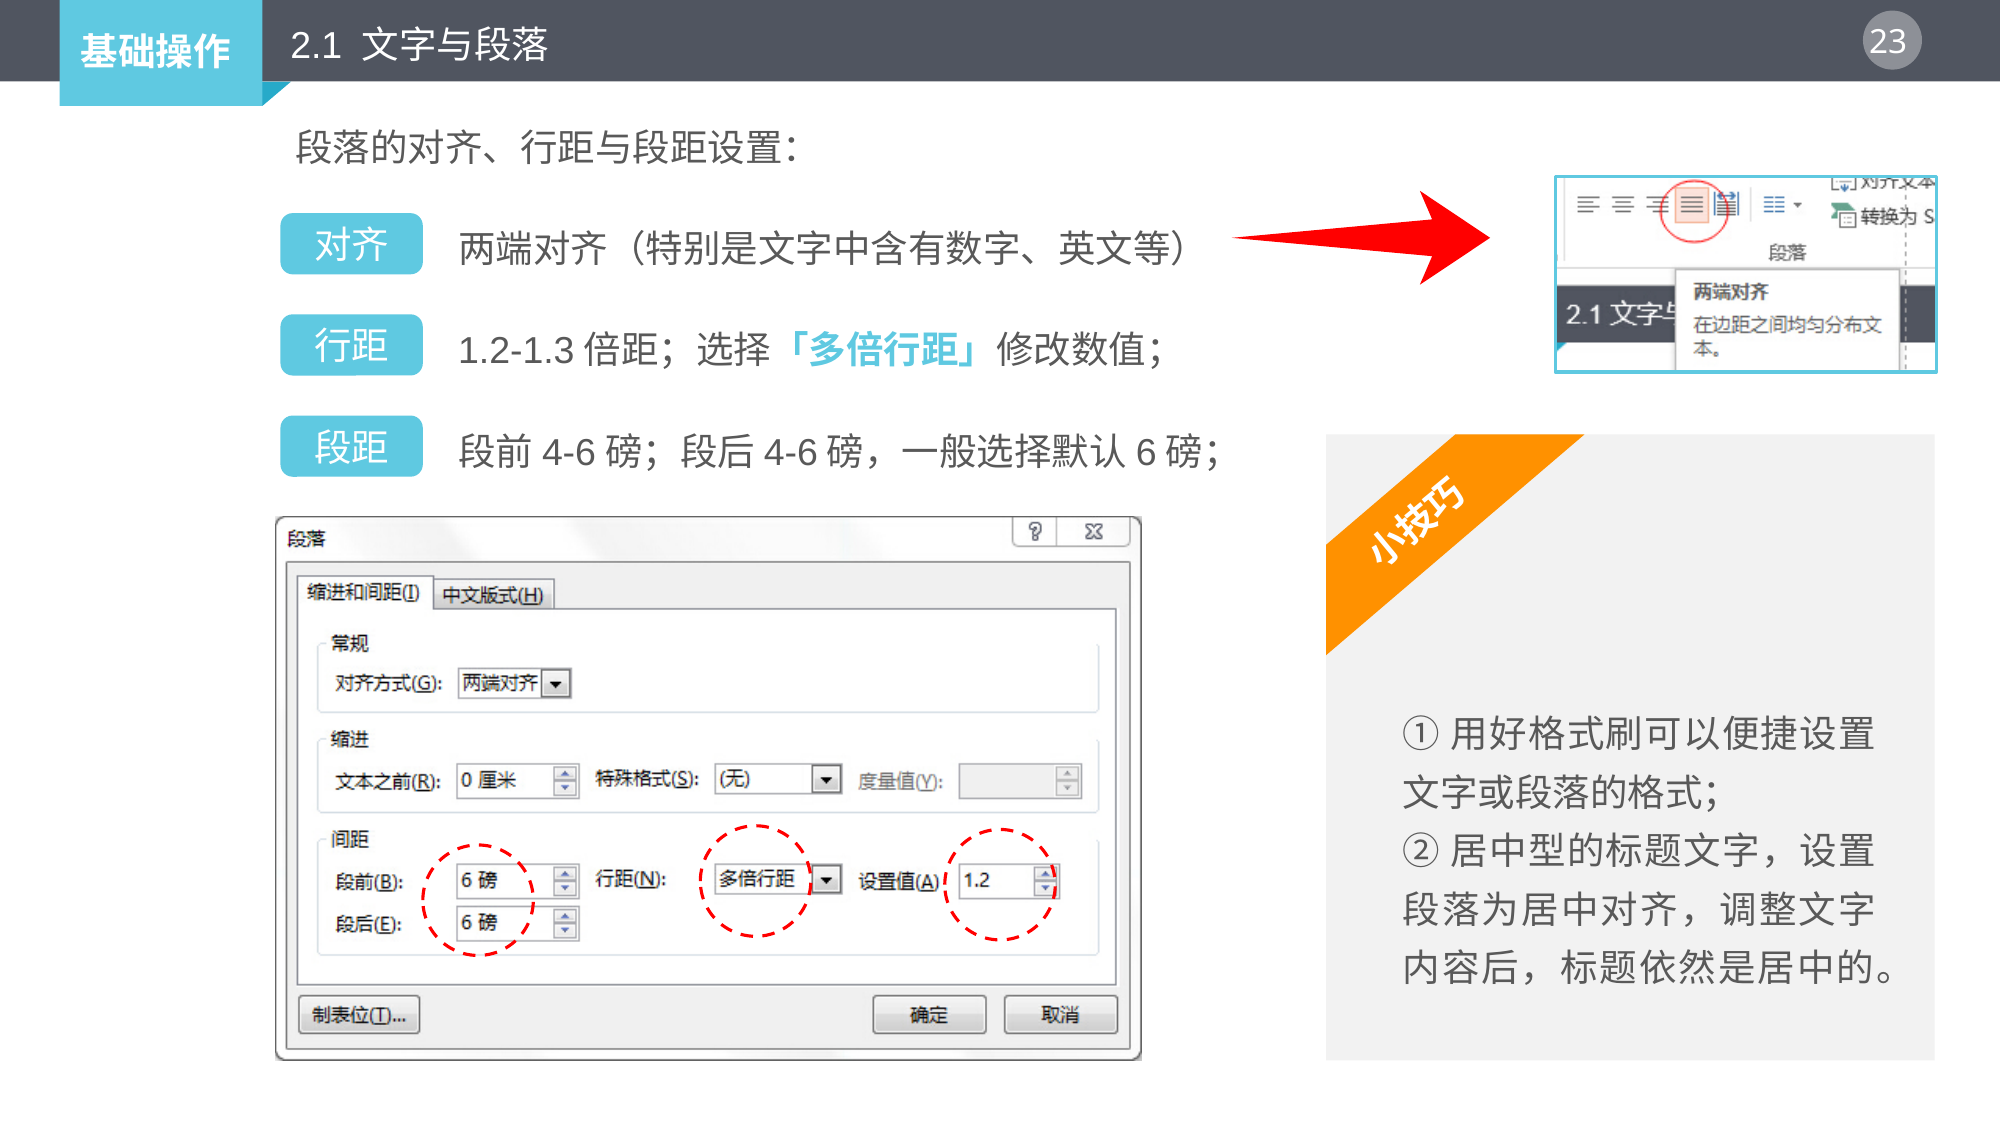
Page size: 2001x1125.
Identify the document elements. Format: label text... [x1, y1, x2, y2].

text_box 两端对齐（特别是文字中含有数字、英文等） [443, 208, 1327, 278]
text_box [1324, 433, 1588, 658]
text_box 段距 [279, 414, 424, 478]
text_box 对齐 [279, 212, 424, 276]
text_box 小技巧 [1341, 453, 1489, 591]
picture [275, 516, 1142, 1061]
text_box 段前4-6磅；段后4-6磅，一般选择默认6磅； [443, 411, 1327, 480]
text_box 行距 [279, 313, 424, 377]
text_box 1.2-1.3倍距；选择「多倍行距」修改数值； [443, 310, 1327, 379]
picture [1556, 178, 1935, 371]
text_box [1231, 190, 1491, 285]
text_box [1325, 433, 1936, 1061]
text_box ①用好格式刷可以便捷设置文字或段落的格式； ②居中型的标题文字，设置段落为居中对齐，调整文字内容后，标题依然是居中的。 [1387, 689, 1891, 997]
text_box 2.1 文字与段落 [275, 5, 2000, 74]
text_box 段落的对齐、行距与段距设置： [280, 107, 1910, 177]
